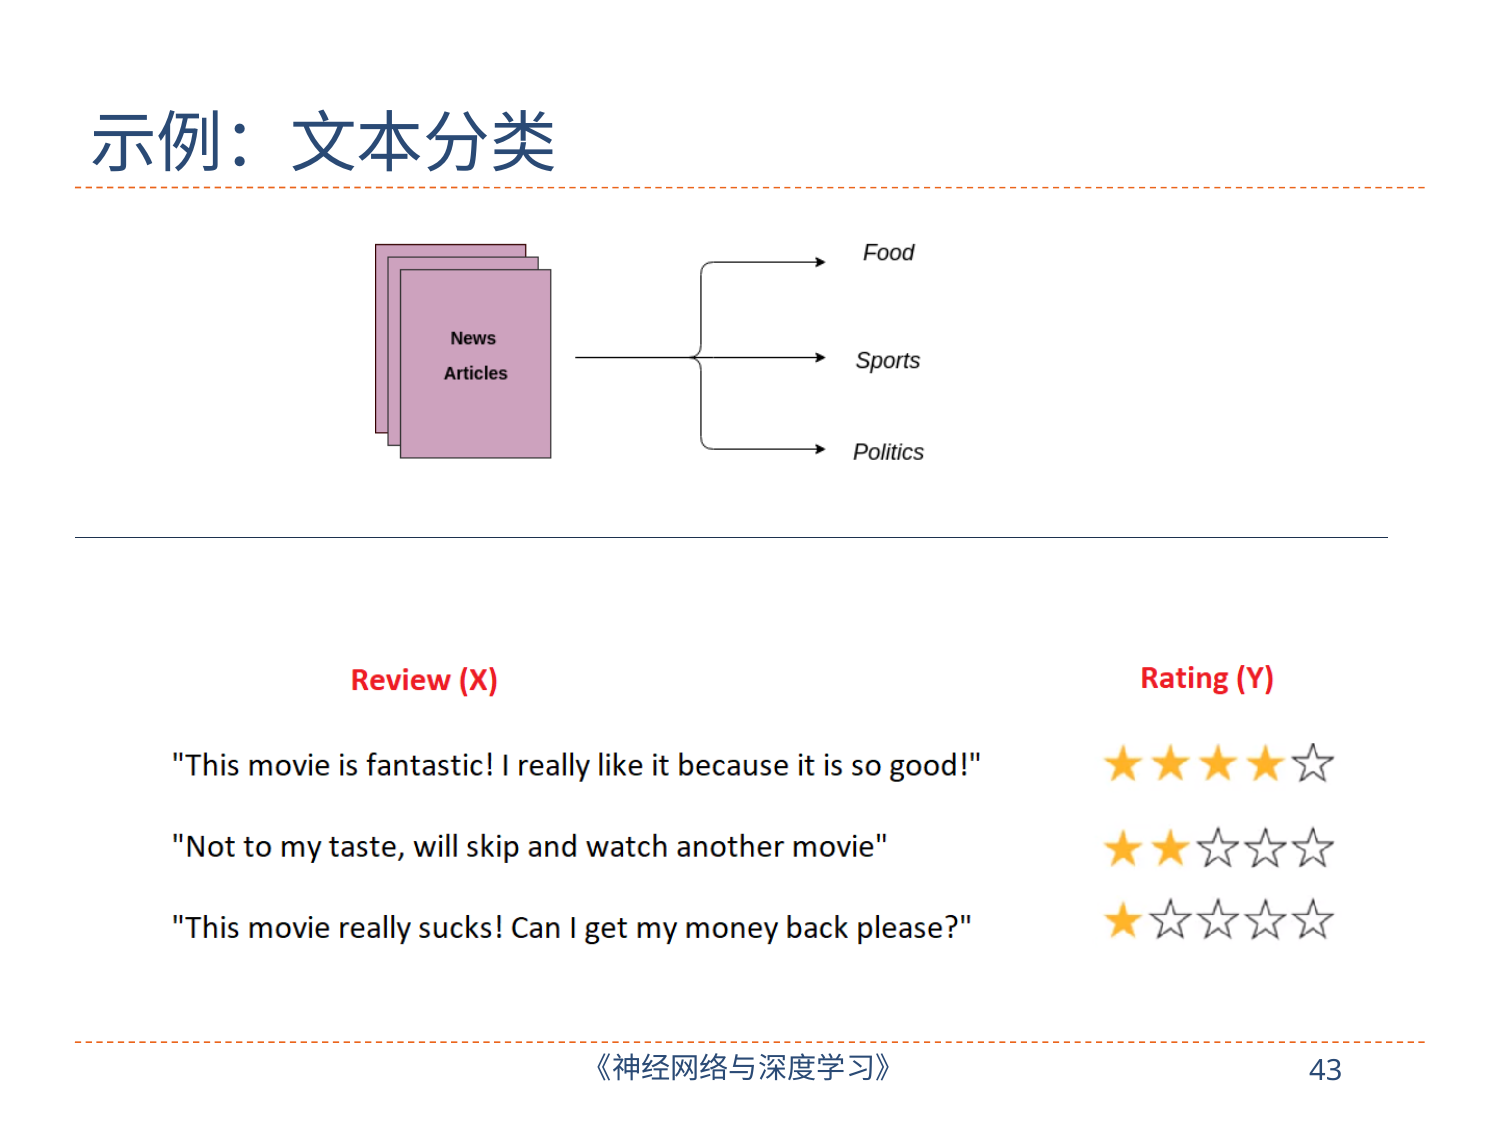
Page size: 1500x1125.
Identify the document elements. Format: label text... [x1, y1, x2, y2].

title 示例：文本分类 [75, 24, 1425, 188]
picture [374, 224, 952, 476]
picture [157, 637, 1343, 966]
